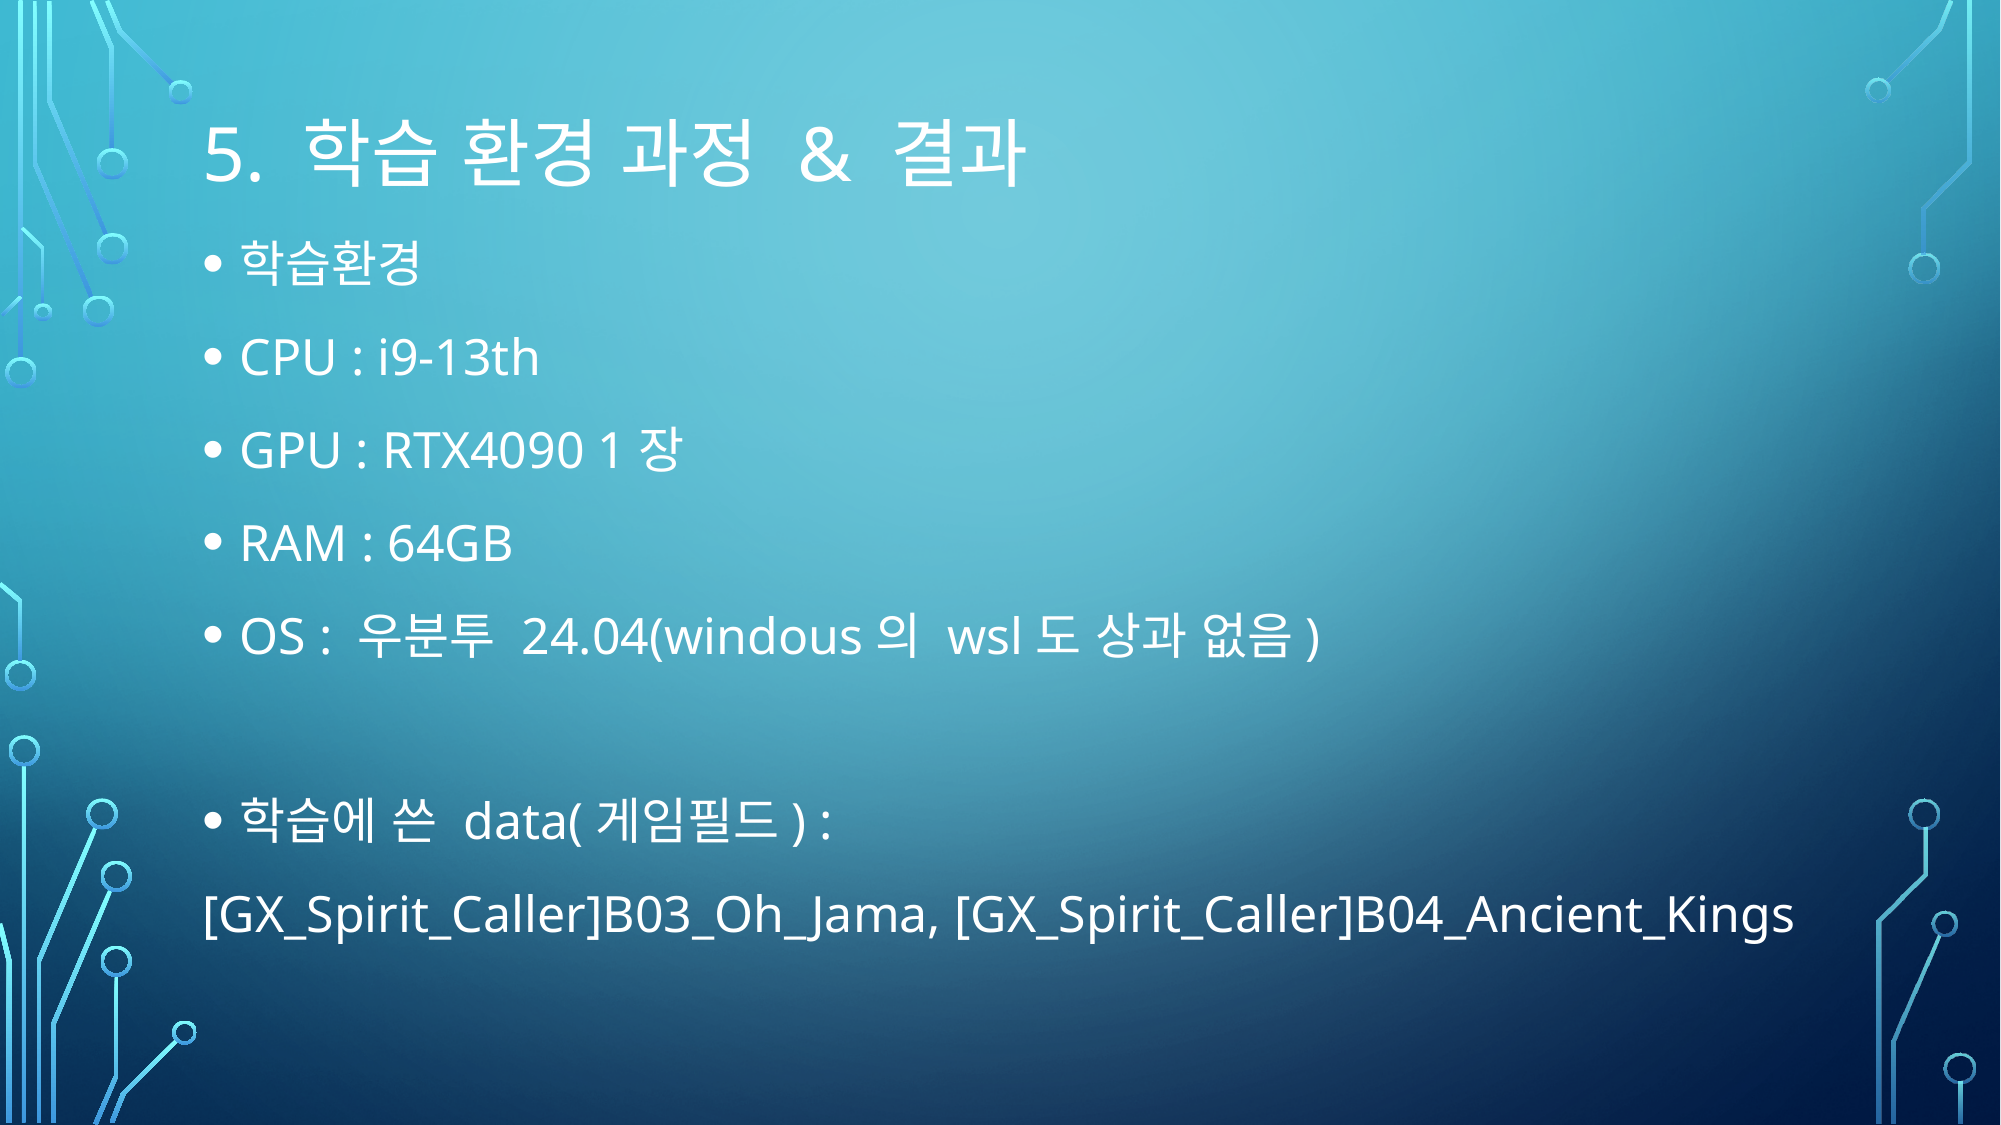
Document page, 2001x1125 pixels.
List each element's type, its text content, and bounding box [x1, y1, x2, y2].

title 5. 학습 환경 과정 & 결과 [187, 101, 1813, 213]
list 학습환경 CPU : i9-13th GPU : RTX4090 1장 RAM : 64GB OS : 우분투 24.04(windous의 wsl도 상과 없음) 학습에 쓴 data(게임필드) : [GX_Spirit_Caller]B03_Oh_Jama, [GX_Spirit_Caller]B04_Ancient_Kings [187, 213, 1813, 950]
